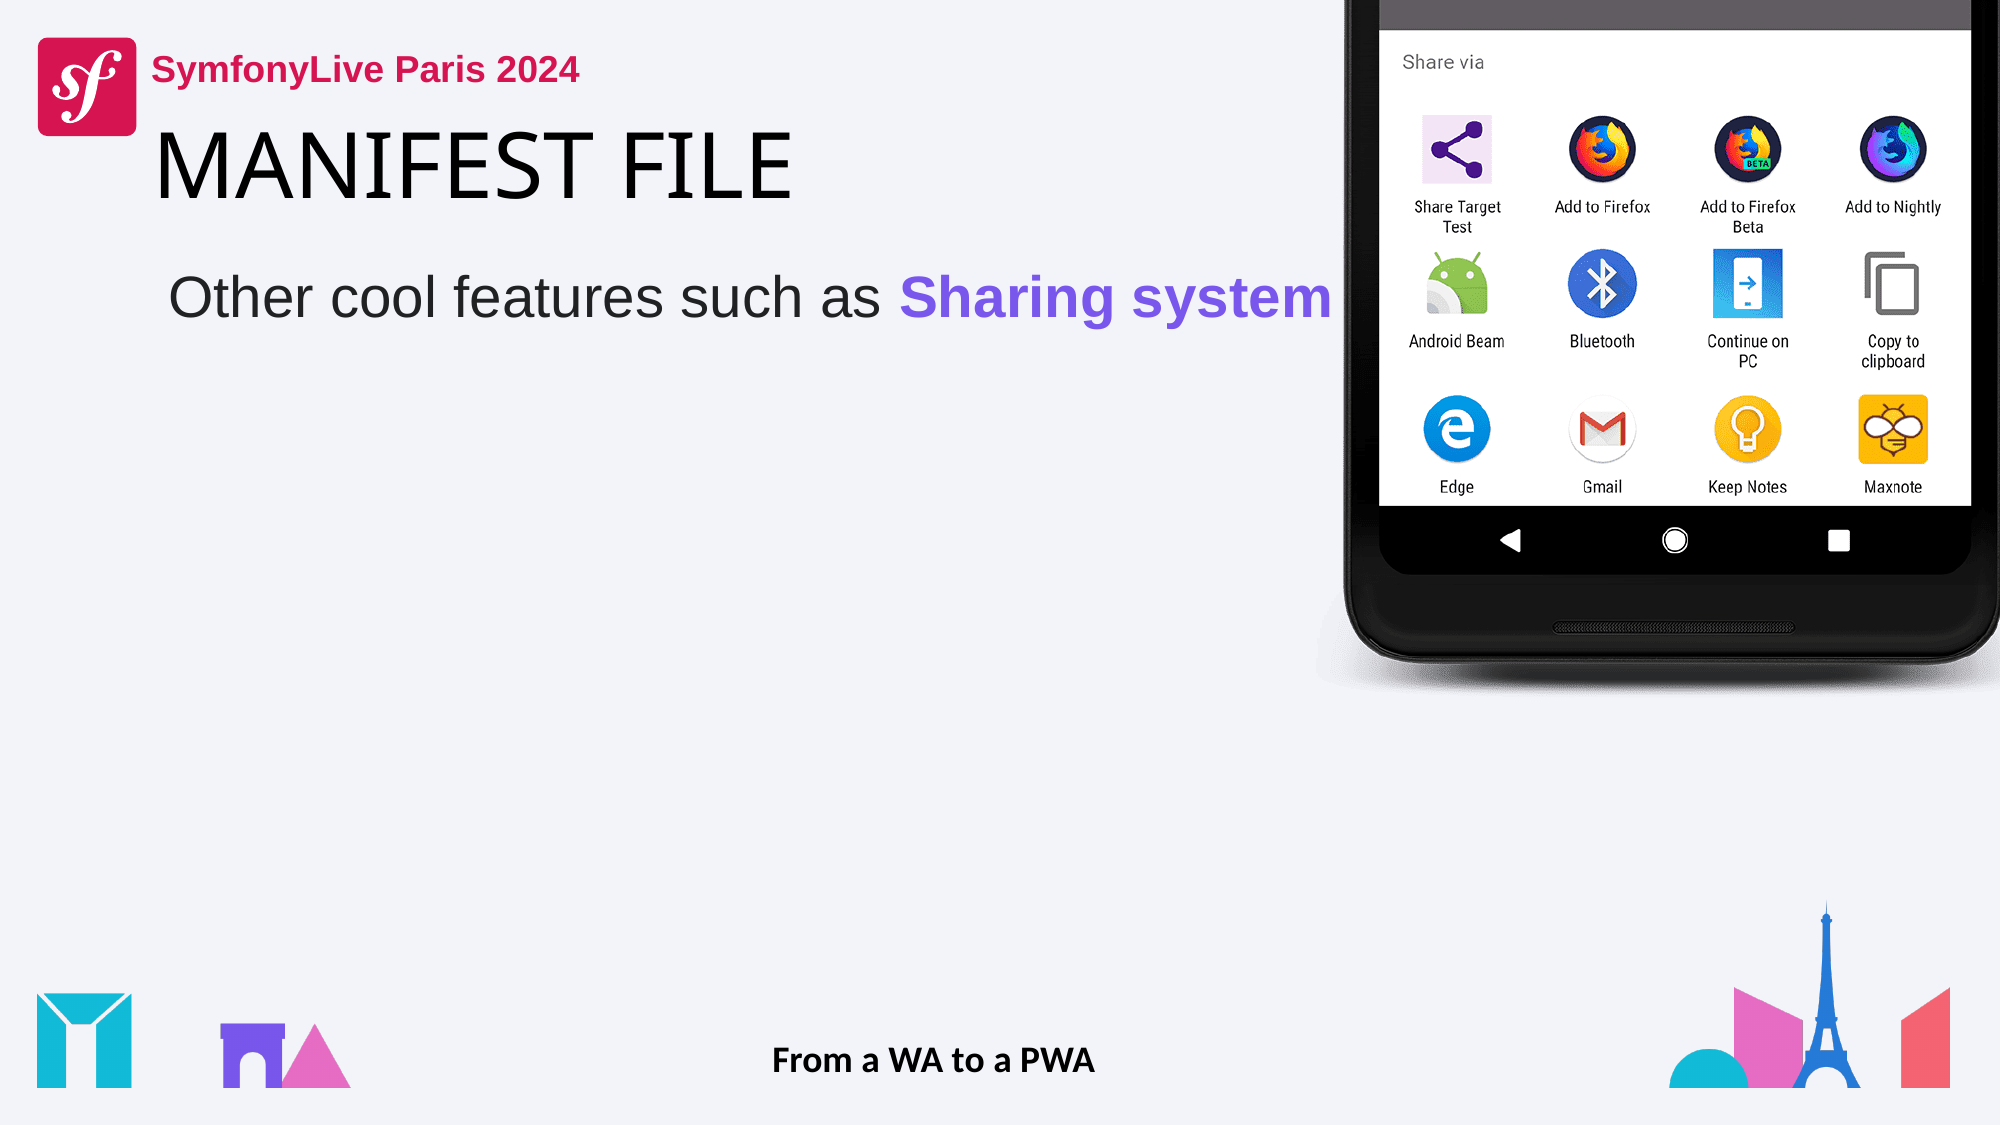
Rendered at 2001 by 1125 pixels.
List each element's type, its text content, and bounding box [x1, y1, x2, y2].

picture [37, 899, 429, 1088]
picture [1558, 899, 1950, 1088]
picture [1296, 0, 2000, 718]
text_box Other cool features such as Sharing system [153, 251, 1296, 337]
title MANIFEST FILE [137, 59, 1296, 278]
